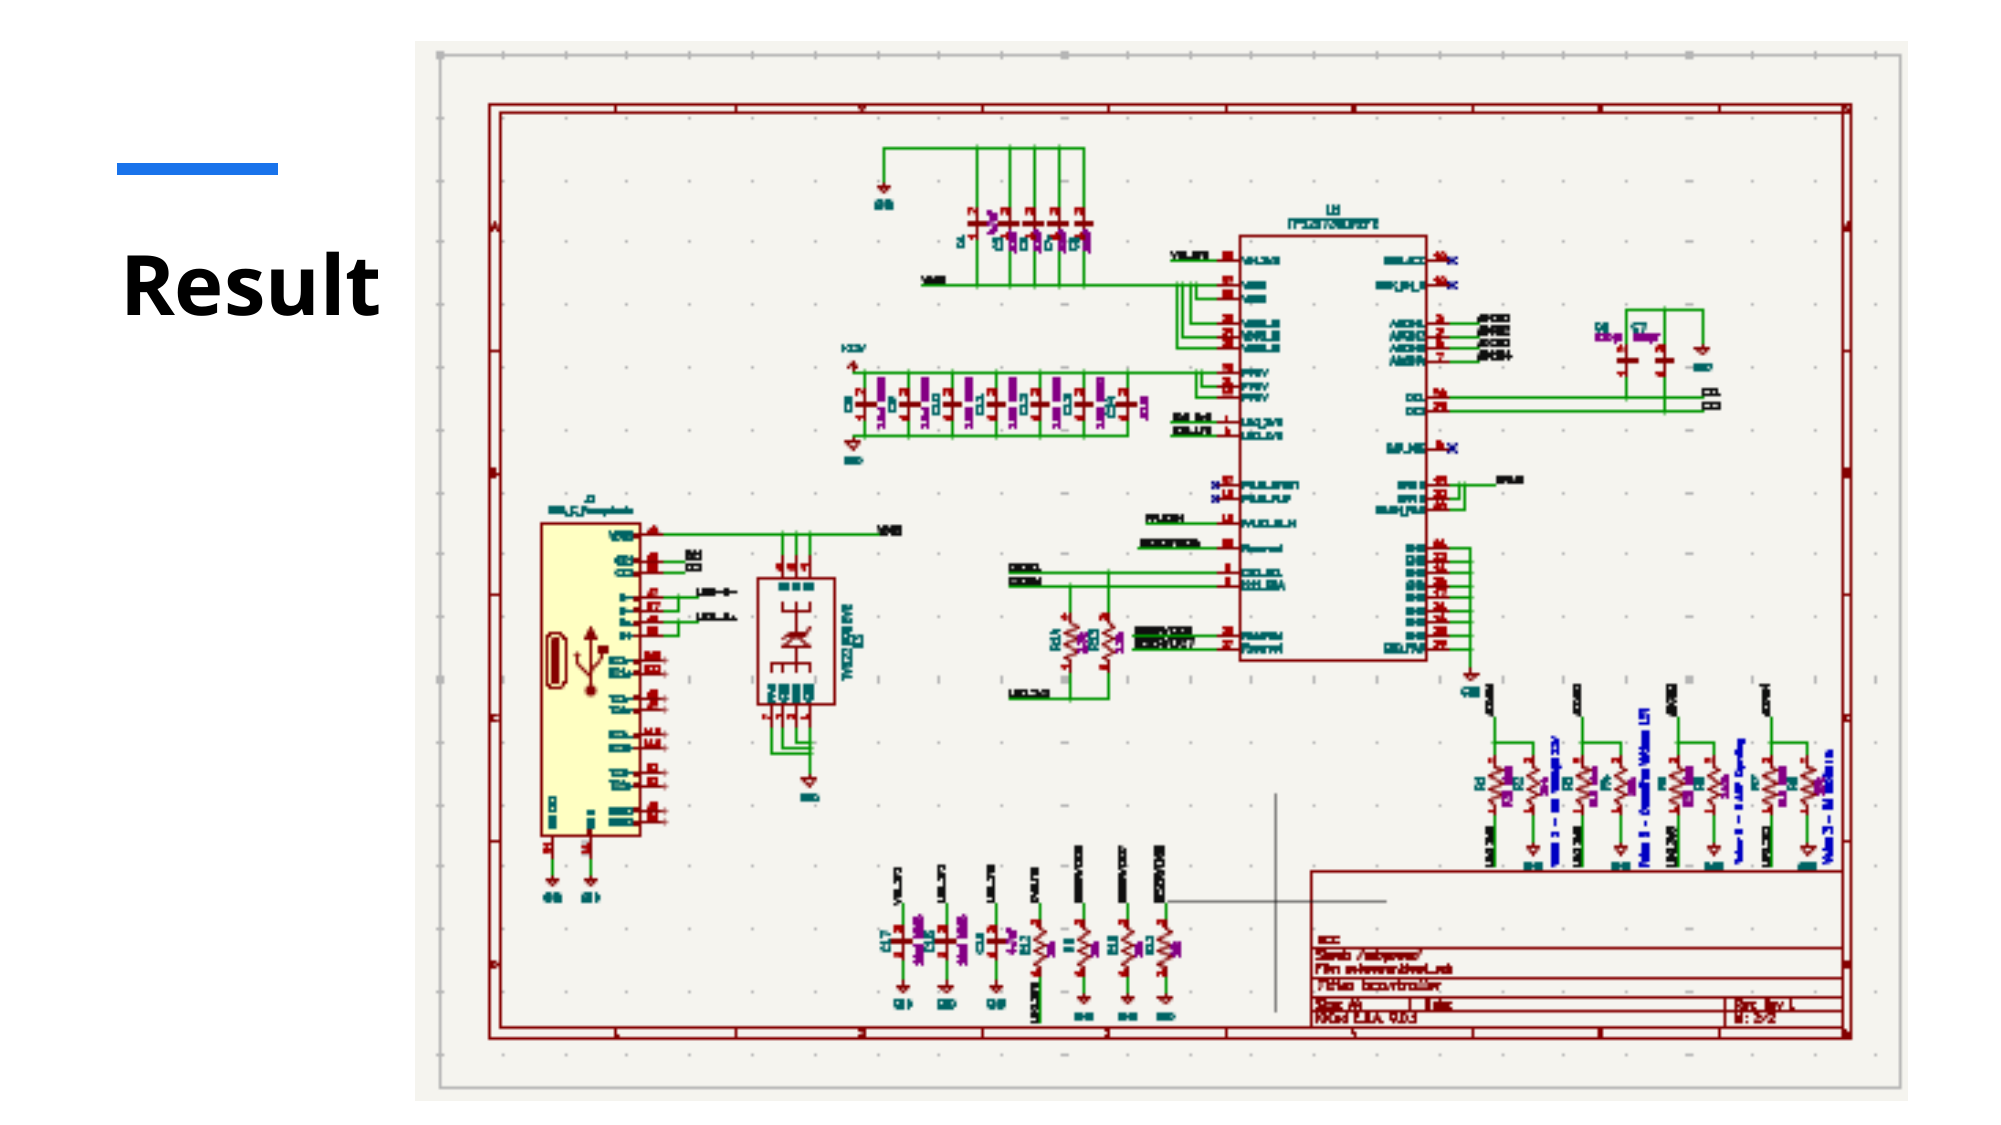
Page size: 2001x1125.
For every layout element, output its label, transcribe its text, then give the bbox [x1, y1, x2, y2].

title Result [105, 224, 415, 405]
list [415, 41, 1908, 1101]
